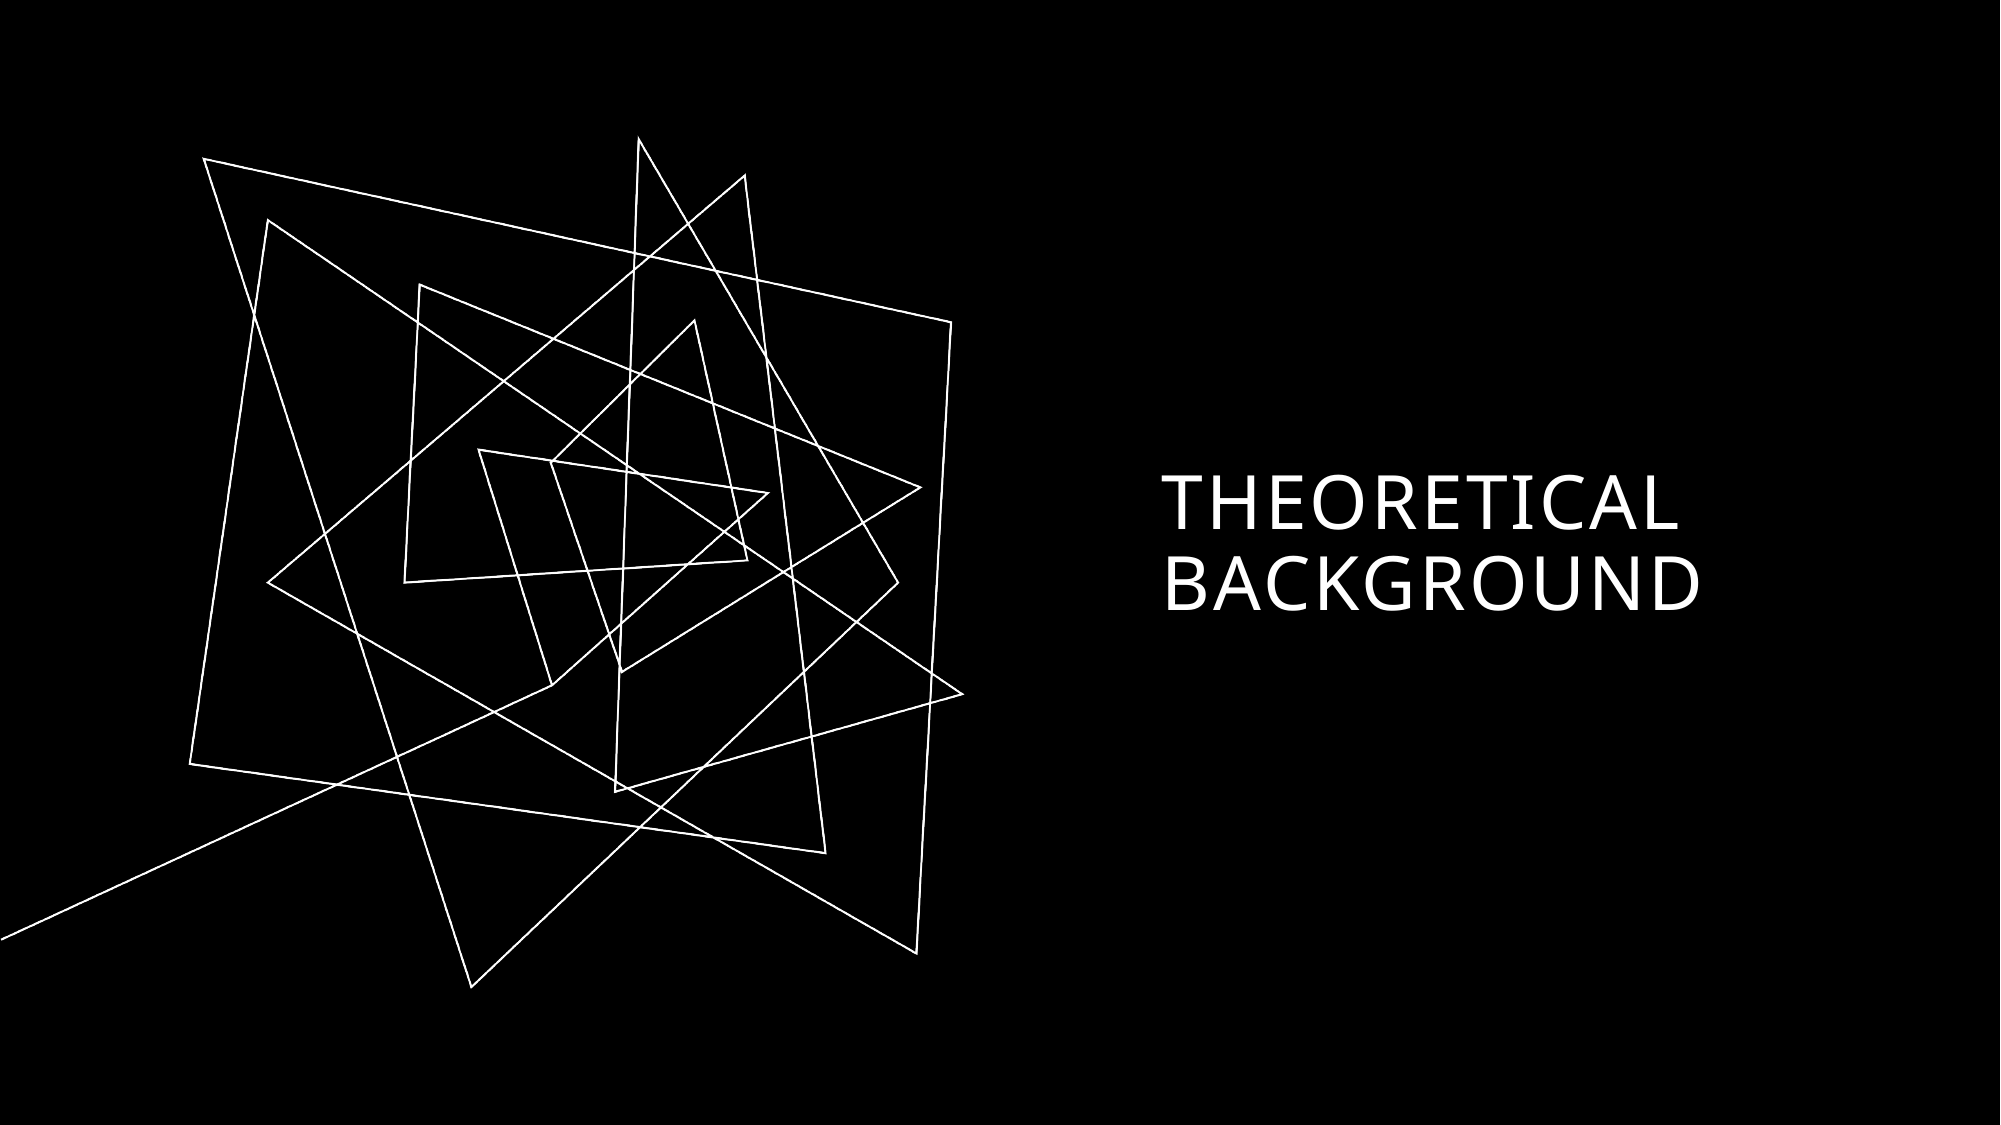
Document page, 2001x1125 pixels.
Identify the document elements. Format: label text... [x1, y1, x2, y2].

title Theoretical Background [1146, 79, 1833, 634]
picture [0, 135, 965, 989]
